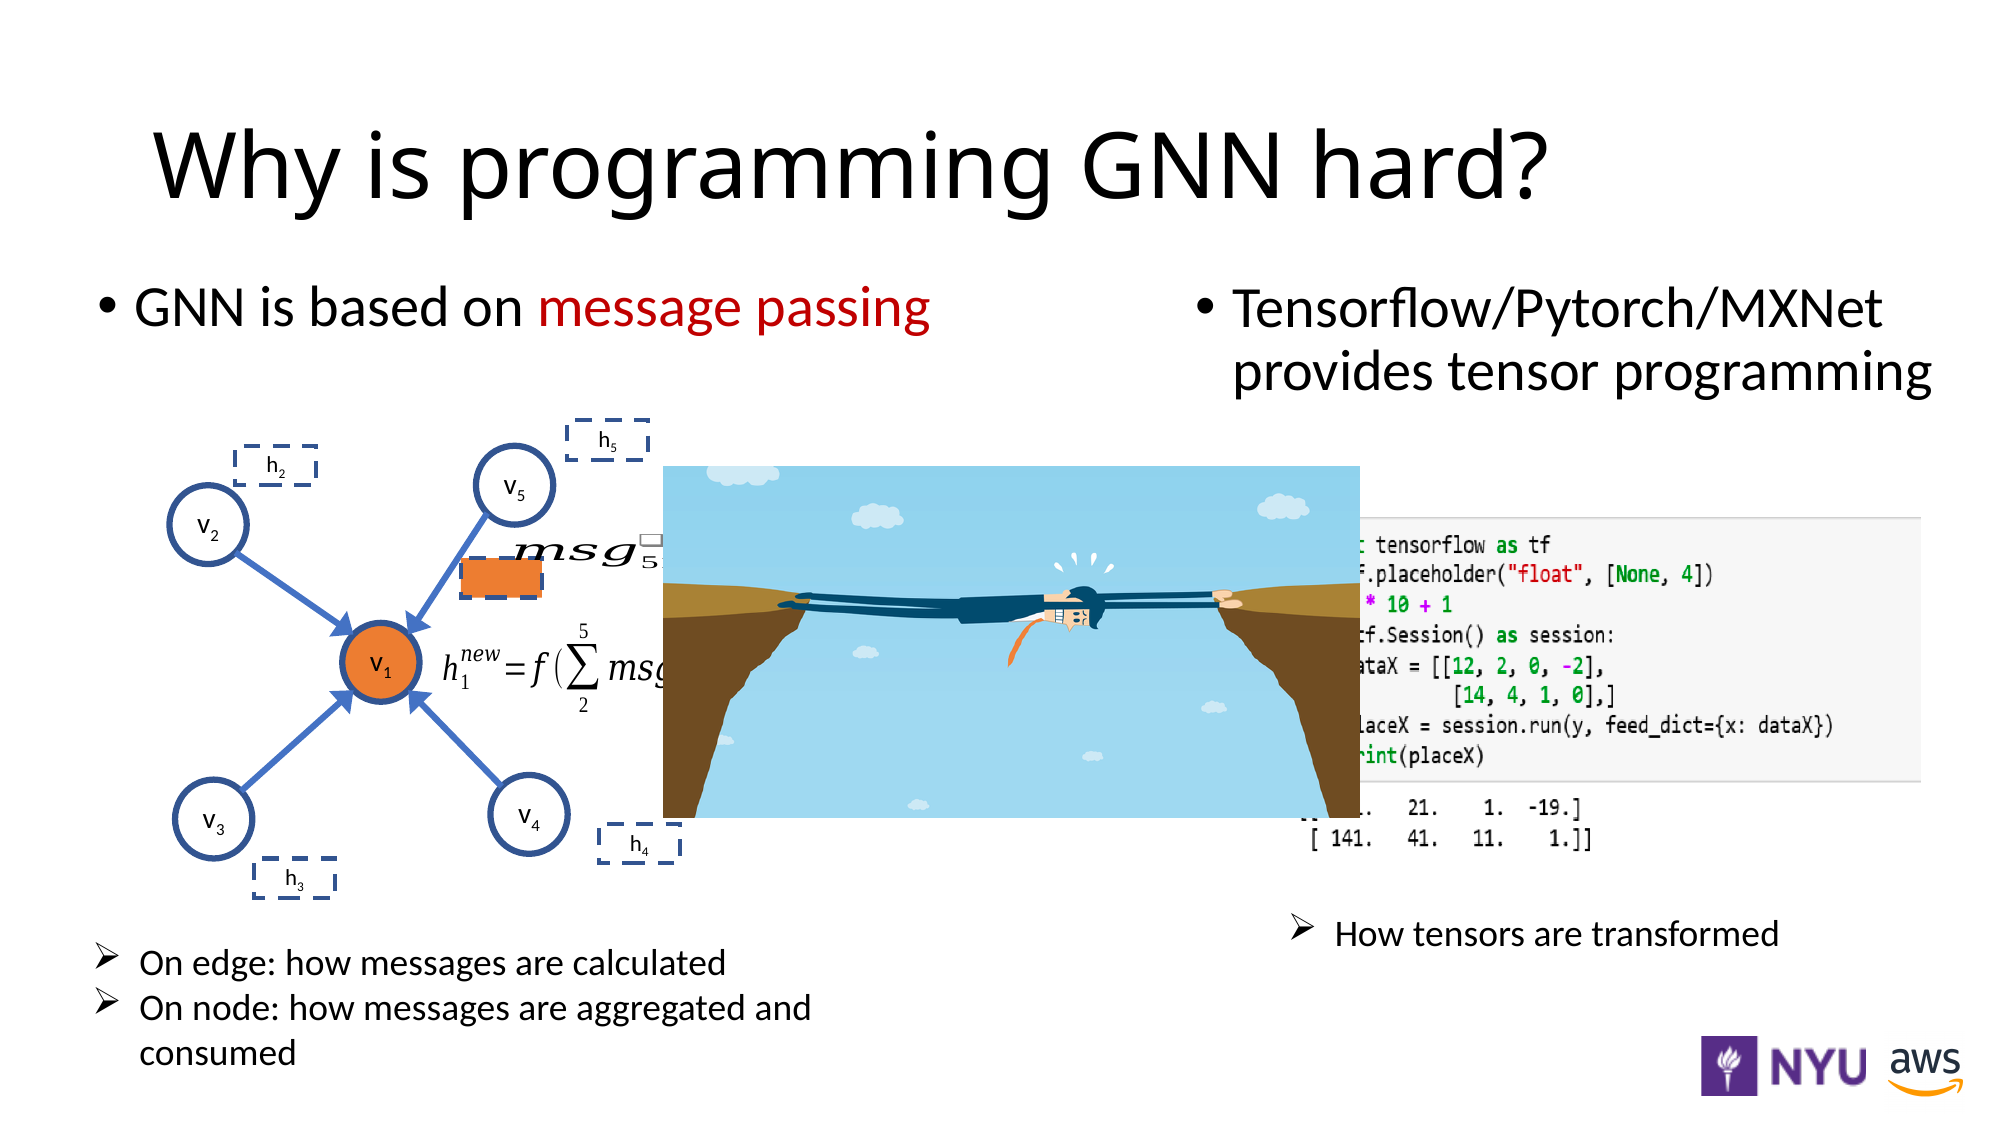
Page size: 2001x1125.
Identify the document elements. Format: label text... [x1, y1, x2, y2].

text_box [460, 532, 663, 598]
text_box How tensors are transformed [1273, 901, 1835, 962]
title Why is programming GNN hard? [137, 59, 1863, 278]
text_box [169, 420, 680, 898]
text_box Tensorflow/Pytorch/MXNet provides tensor programming [1180, 269, 1958, 432]
picture [663, 466, 1958, 868]
picture [1884, 1031, 1965, 1114]
text_box On edge: how messages are calculated On node: how messages are aggregated and consumed [77, 930, 875, 1081]
text_box GNN is based on message passing [82, 268, 976, 356]
